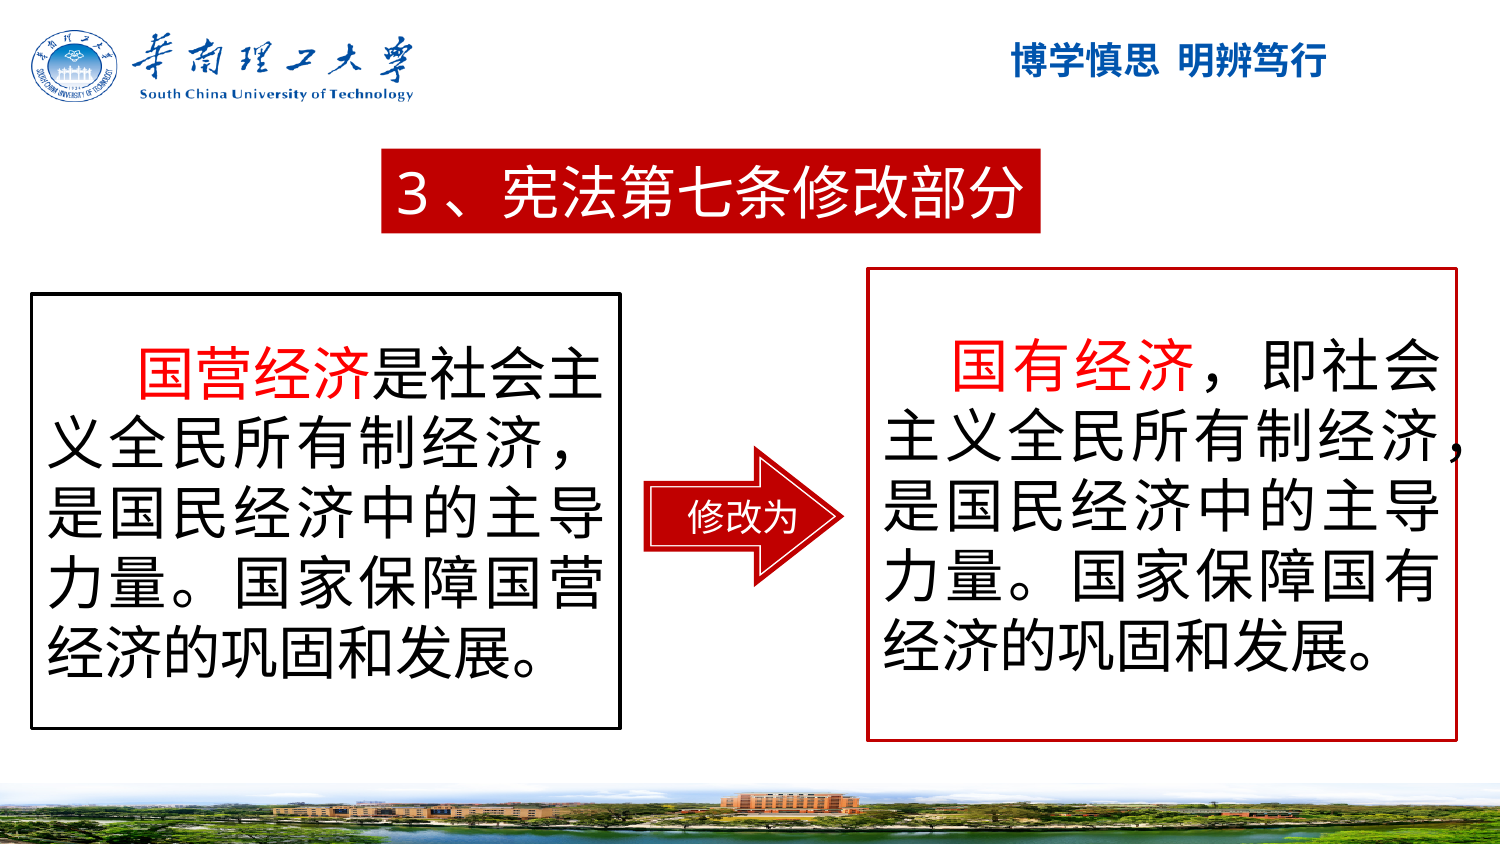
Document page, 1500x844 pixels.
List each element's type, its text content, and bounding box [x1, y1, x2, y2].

picture [0, 783, 1500, 844]
text_box 国有经济，即社会主义全民所有制经济，是国民经济中的主导力量。国家保障国有经济的巩固和发展。 [866, 266, 1459, 743]
text_box 国营经济是社会主义全民所有制经济，是国民经济中的主导力量。国家保障国营经济的巩固和发展。 [29, 292, 622, 731]
picture [30, 30, 413, 103]
text_box 3、宪法第七条修改部分 [381, 148, 1041, 234]
text_box 修改为 [641, 443, 847, 590]
text_box 博学慎思 明辨笃行 [997, 30, 1373, 89]
